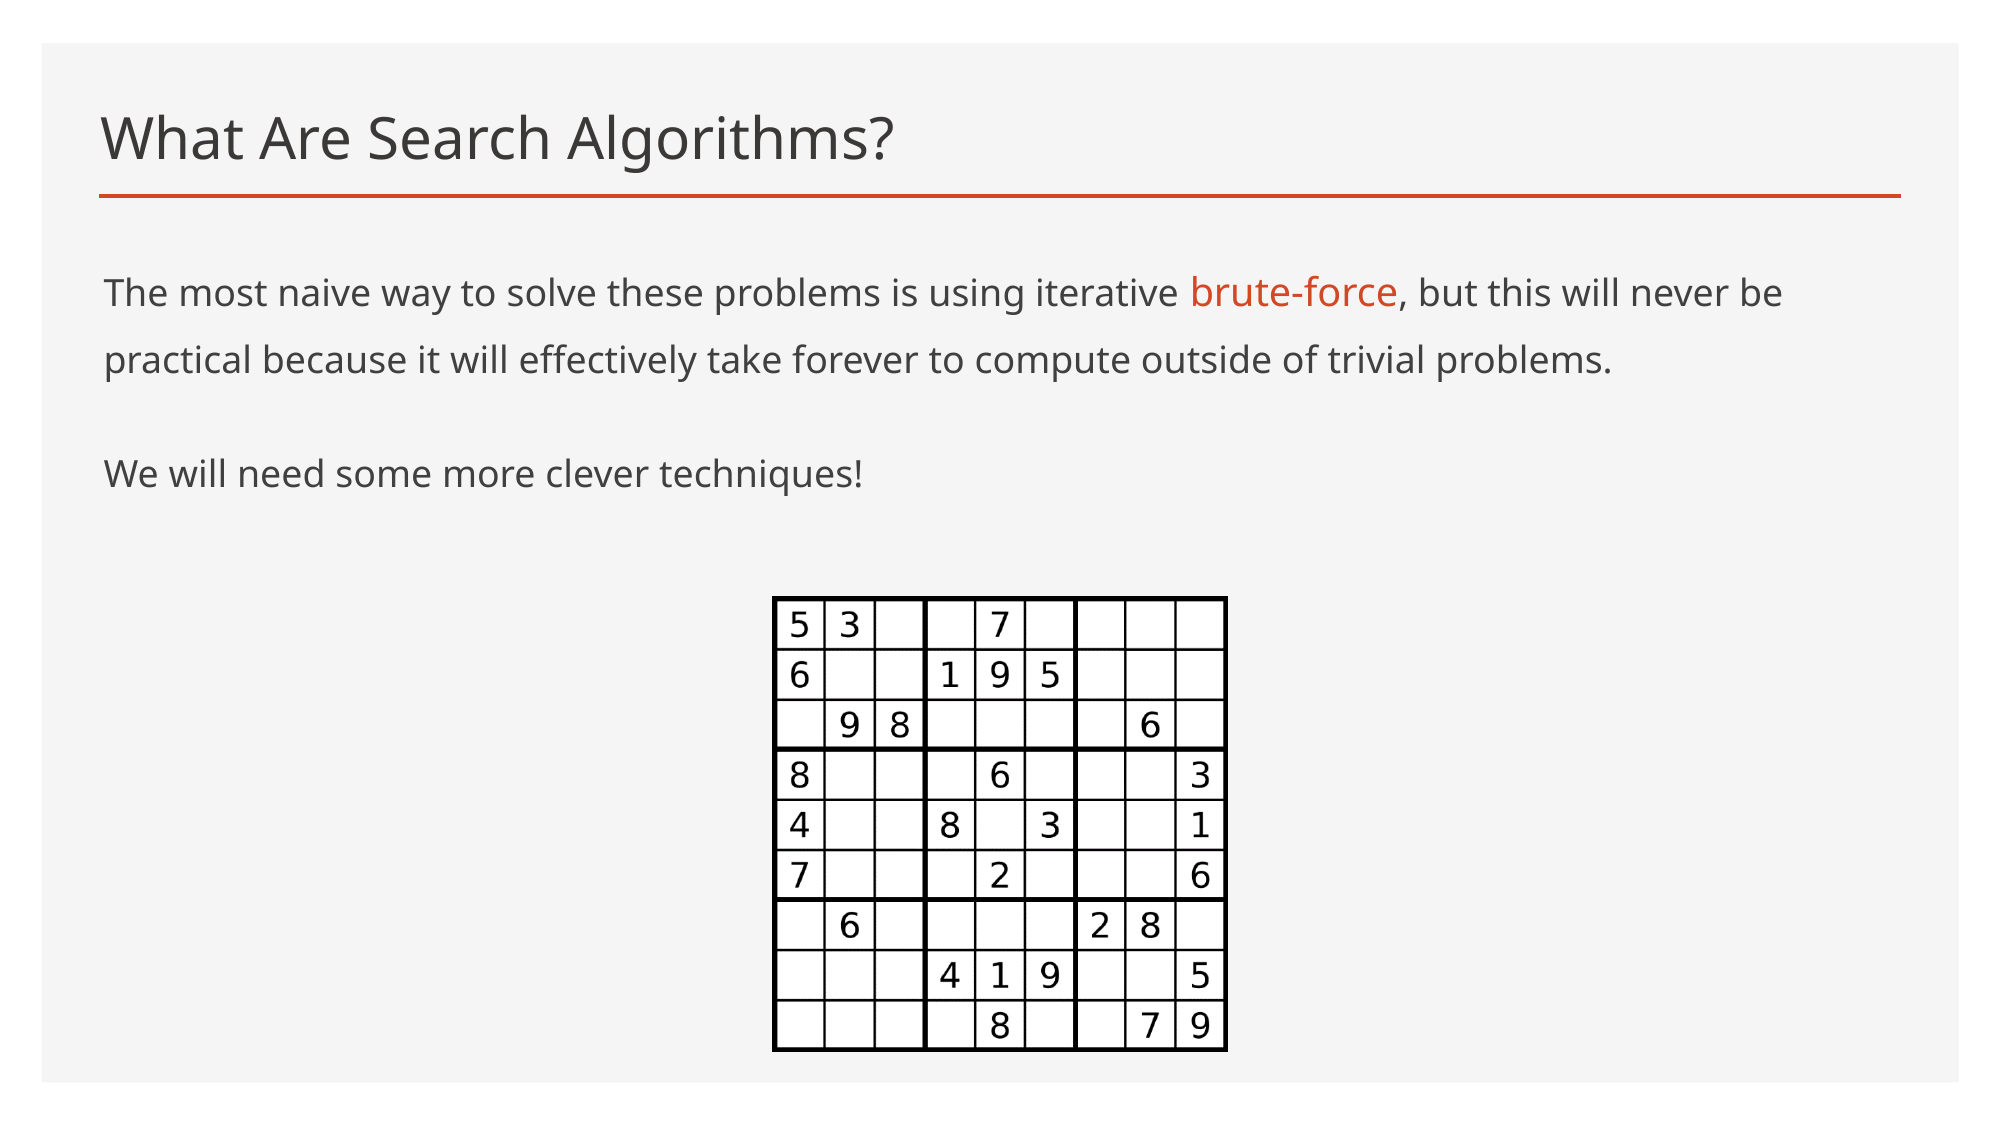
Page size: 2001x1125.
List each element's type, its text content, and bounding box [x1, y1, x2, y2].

list The most naive way to solve these problems is using iterative brute-force, but this will never be practical because it will effectively take forever to compute outside of trivial problems. We will need some more clever techniques! [88, 235, 1886, 1080]
picture [772, 596, 1228, 1052]
title What Are Search Algorithms? [85, 73, 1214, 179]
